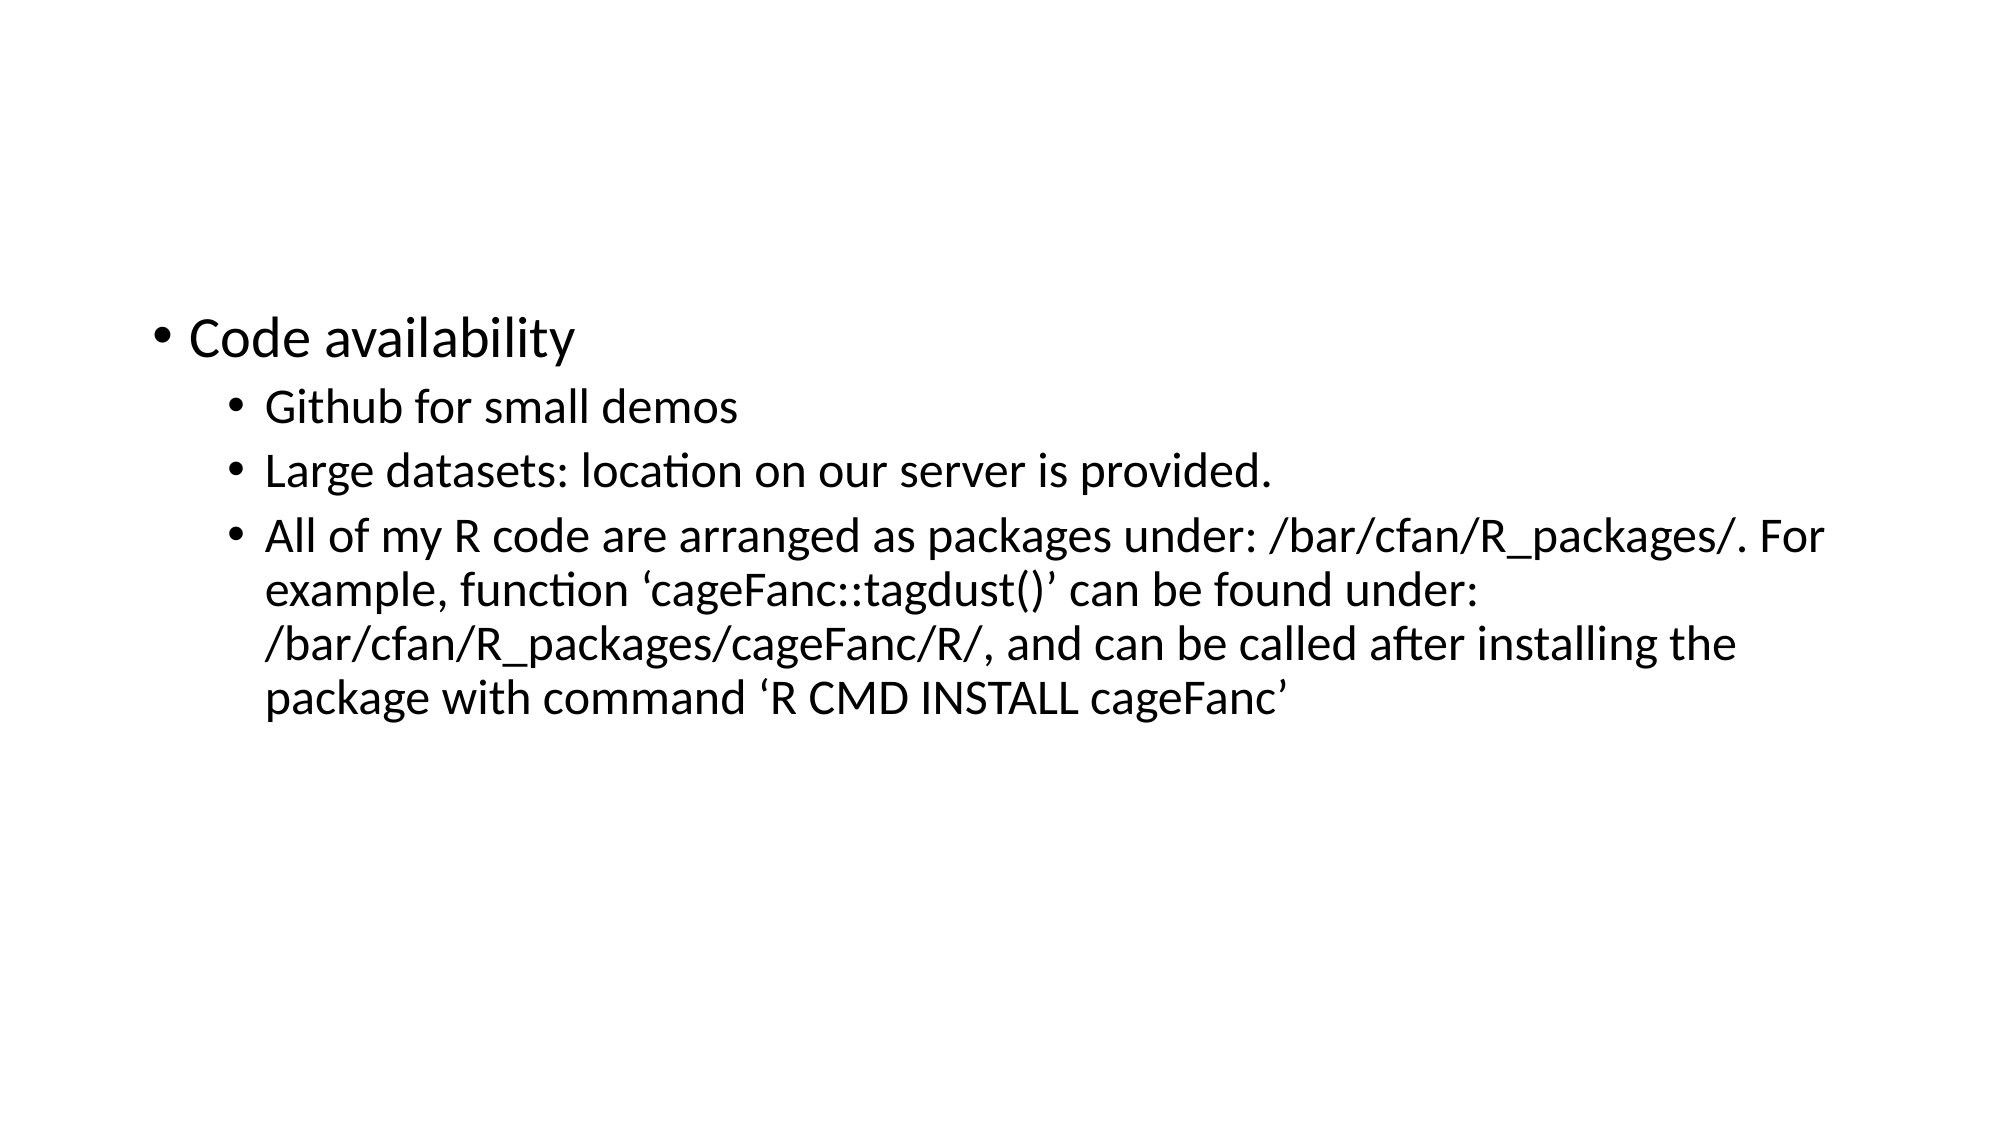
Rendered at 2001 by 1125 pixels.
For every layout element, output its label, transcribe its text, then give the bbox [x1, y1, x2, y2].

list Code availability Github for small demos Large datasets: location on our server is provided. All of my R code are arranged as packages under: /bar/cfan/R_packages/. For example, function ‘cageFanc::tagdust()’ can be found under: /bar/cfan/R_packages/cageFanc/R/, and can be called after installing the package with command ‘R CMD INSTALL cageFanc’ [137, 299, 1863, 1014]
